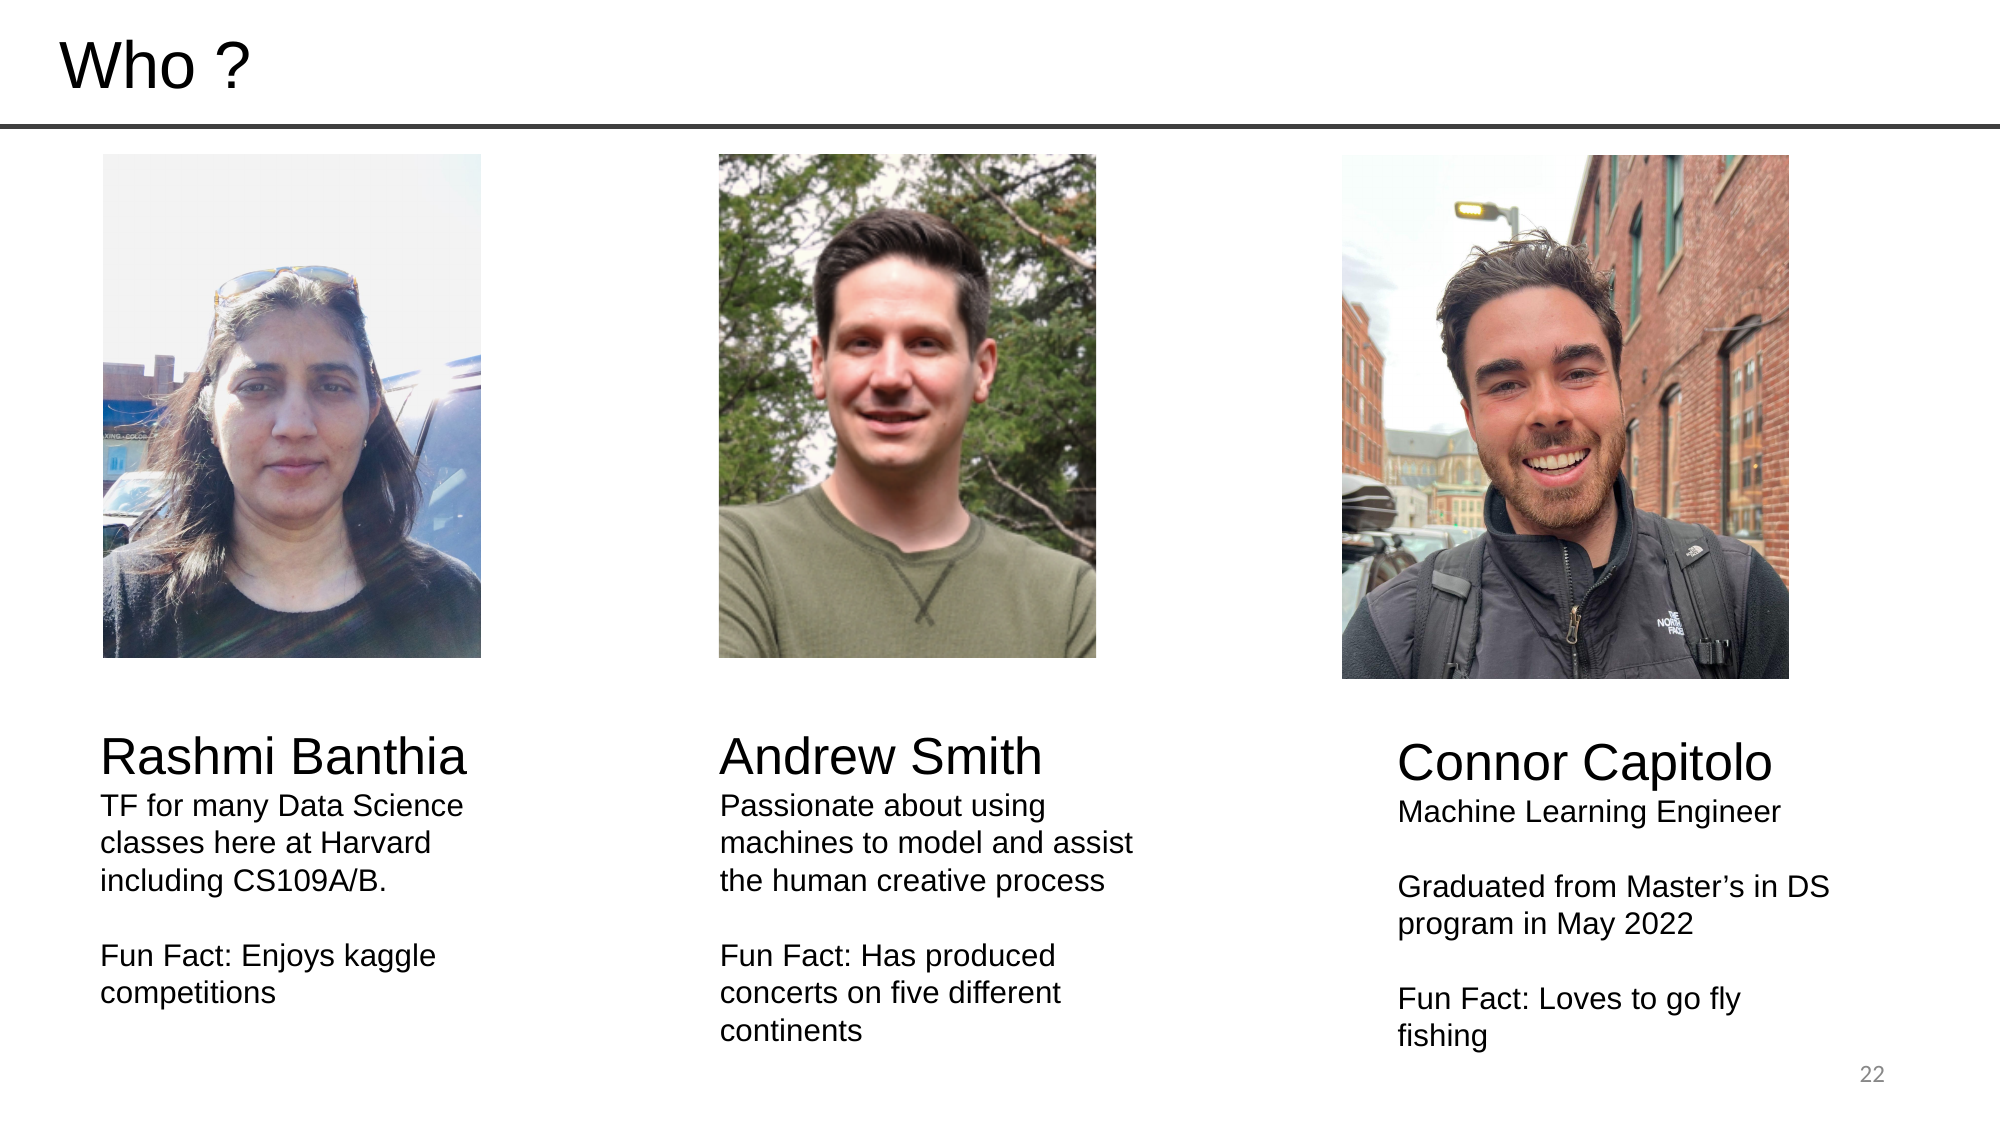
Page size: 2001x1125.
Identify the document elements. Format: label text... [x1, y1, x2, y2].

picture [103, 154, 481, 658]
picture [718, 154, 1097, 658]
text_box Rashmi Banthia TF for many Data Science classes here at Harvard including CS109A/B. Fun Fact: Enjoys kaggle competitions [85, 707, 552, 1063]
title Who ? [44, 14, 1813, 127]
text_box Andrew Smith Passionate about using machines to model and assist the human creative process Fun Fact: Has produced concerts on five different continents [704, 707, 1172, 1063]
text_box Connor Capitolo Machine Learning Engineer Graduated from Master’s in DS program in May 2022 Fun Fact: Loves to go fly fishing [1382, 713, 1850, 1069]
slide_number 22 [1433, 1042, 1900, 1103]
picture [1342, 155, 1789, 680]
